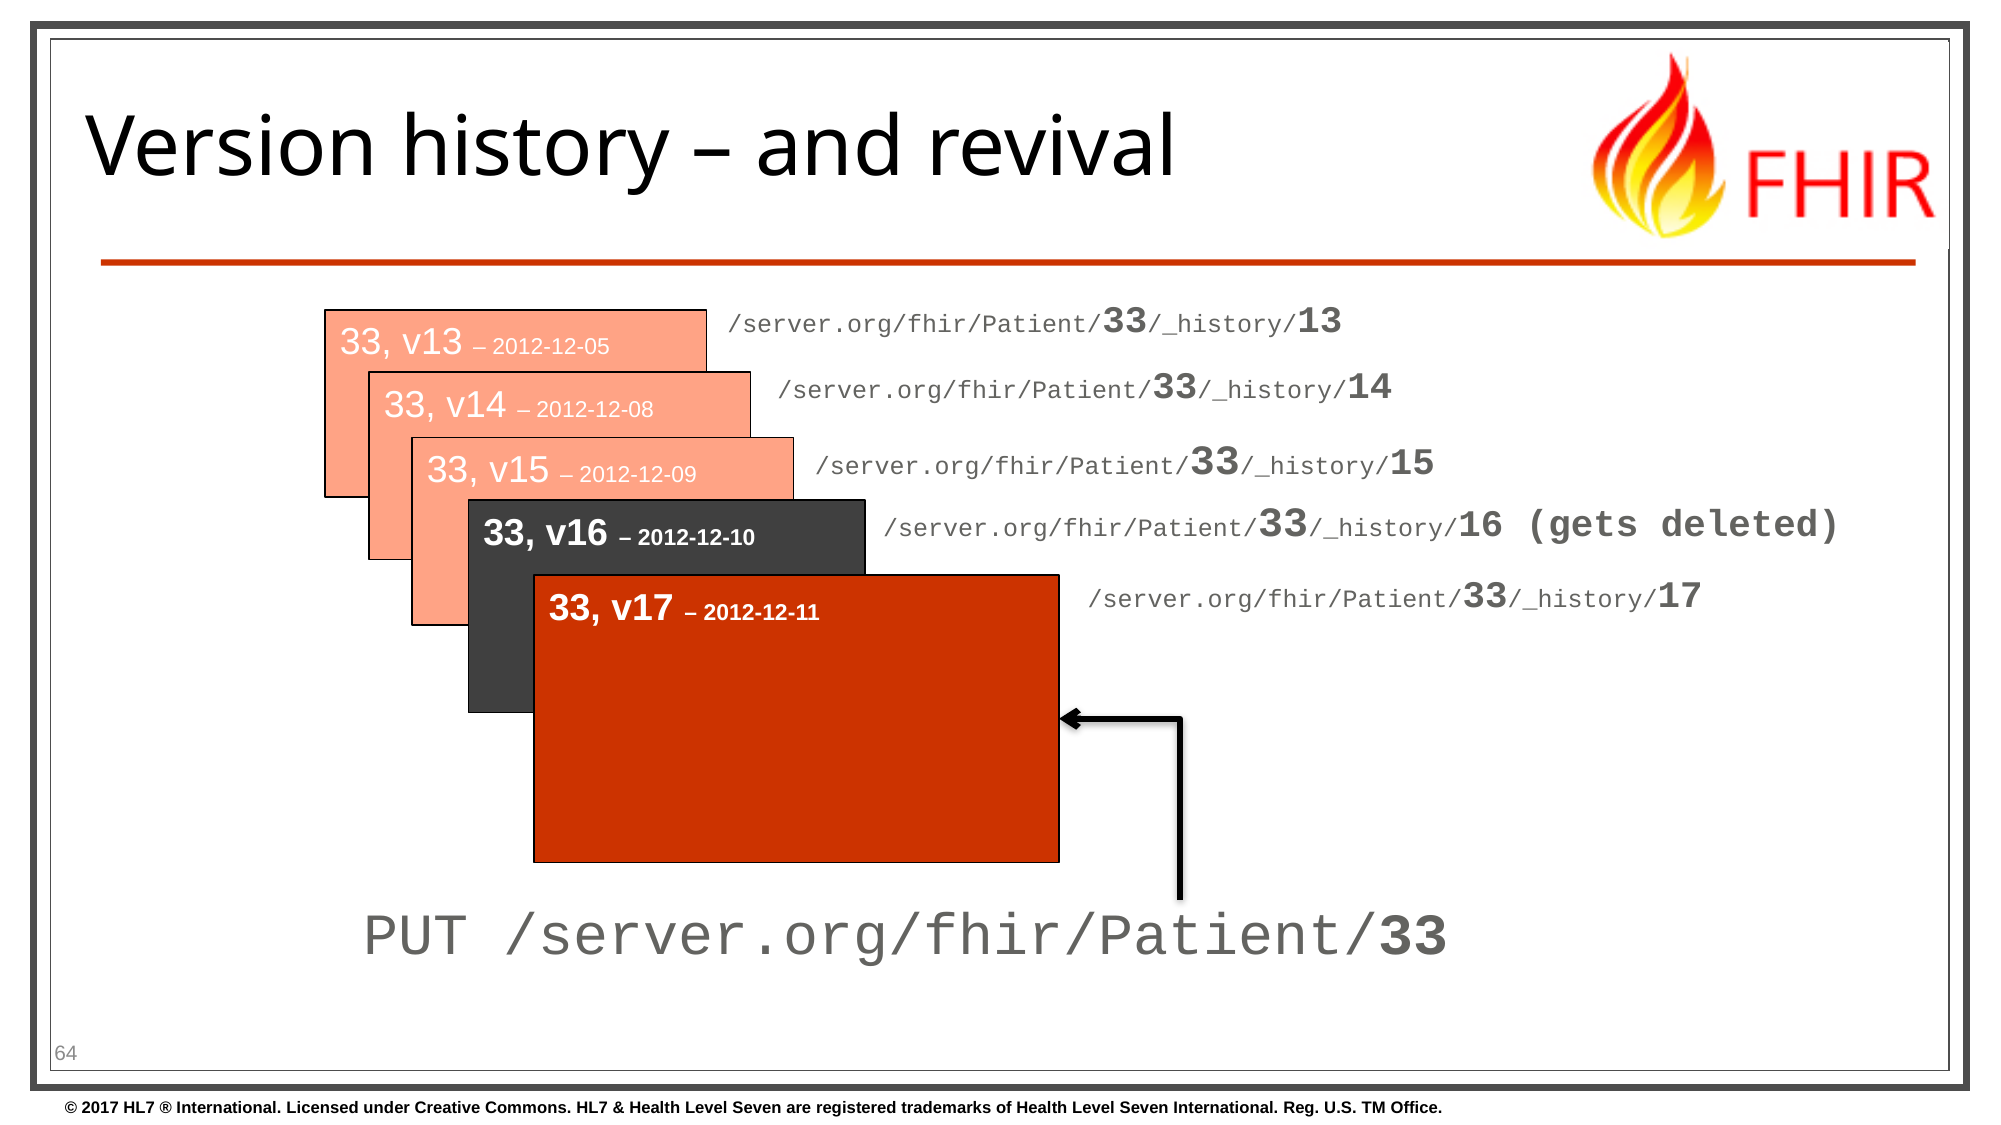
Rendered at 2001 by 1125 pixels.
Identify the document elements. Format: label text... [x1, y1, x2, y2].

title Version history – and revival [70, 54, 1504, 249]
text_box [1028, 748, 1211, 870]
text_box 33, v17 – 2012-12-11 [534, 574, 1059, 863]
text_box 33, v13 – 2012-12-05 [324, 309, 707, 498]
text_box /server.org/fhir/Patient/33/_history/17 [1072, 562, 1816, 623]
text_box /server.org/fhir/Patient/33/_history/13 [712, 287, 1520, 348]
slide_number 64 [39, 1034, 197, 1071]
picture [1578, 42, 1949, 249]
text_box /server.org/fhir/Patient/33/_history/15 [799, 425, 1625, 490]
text_box /server.org/fhir/Patient/33/_history/14 [762, 354, 1593, 414]
text_box PUT /server.org/fhir/Patient/33 [348, 889, 1485, 974]
text_box 33, v15 – 2012-12-09 [411, 437, 794, 625]
text_box 33, v14 – 2012-12-08 [368, 372, 751, 560]
text_box 33, v16 – 2012-12-10 [468, 499, 865, 713]
text_box /server.org/fhir/Patient/33/_history/16 (gets deleted) [868, 487, 1886, 553]
